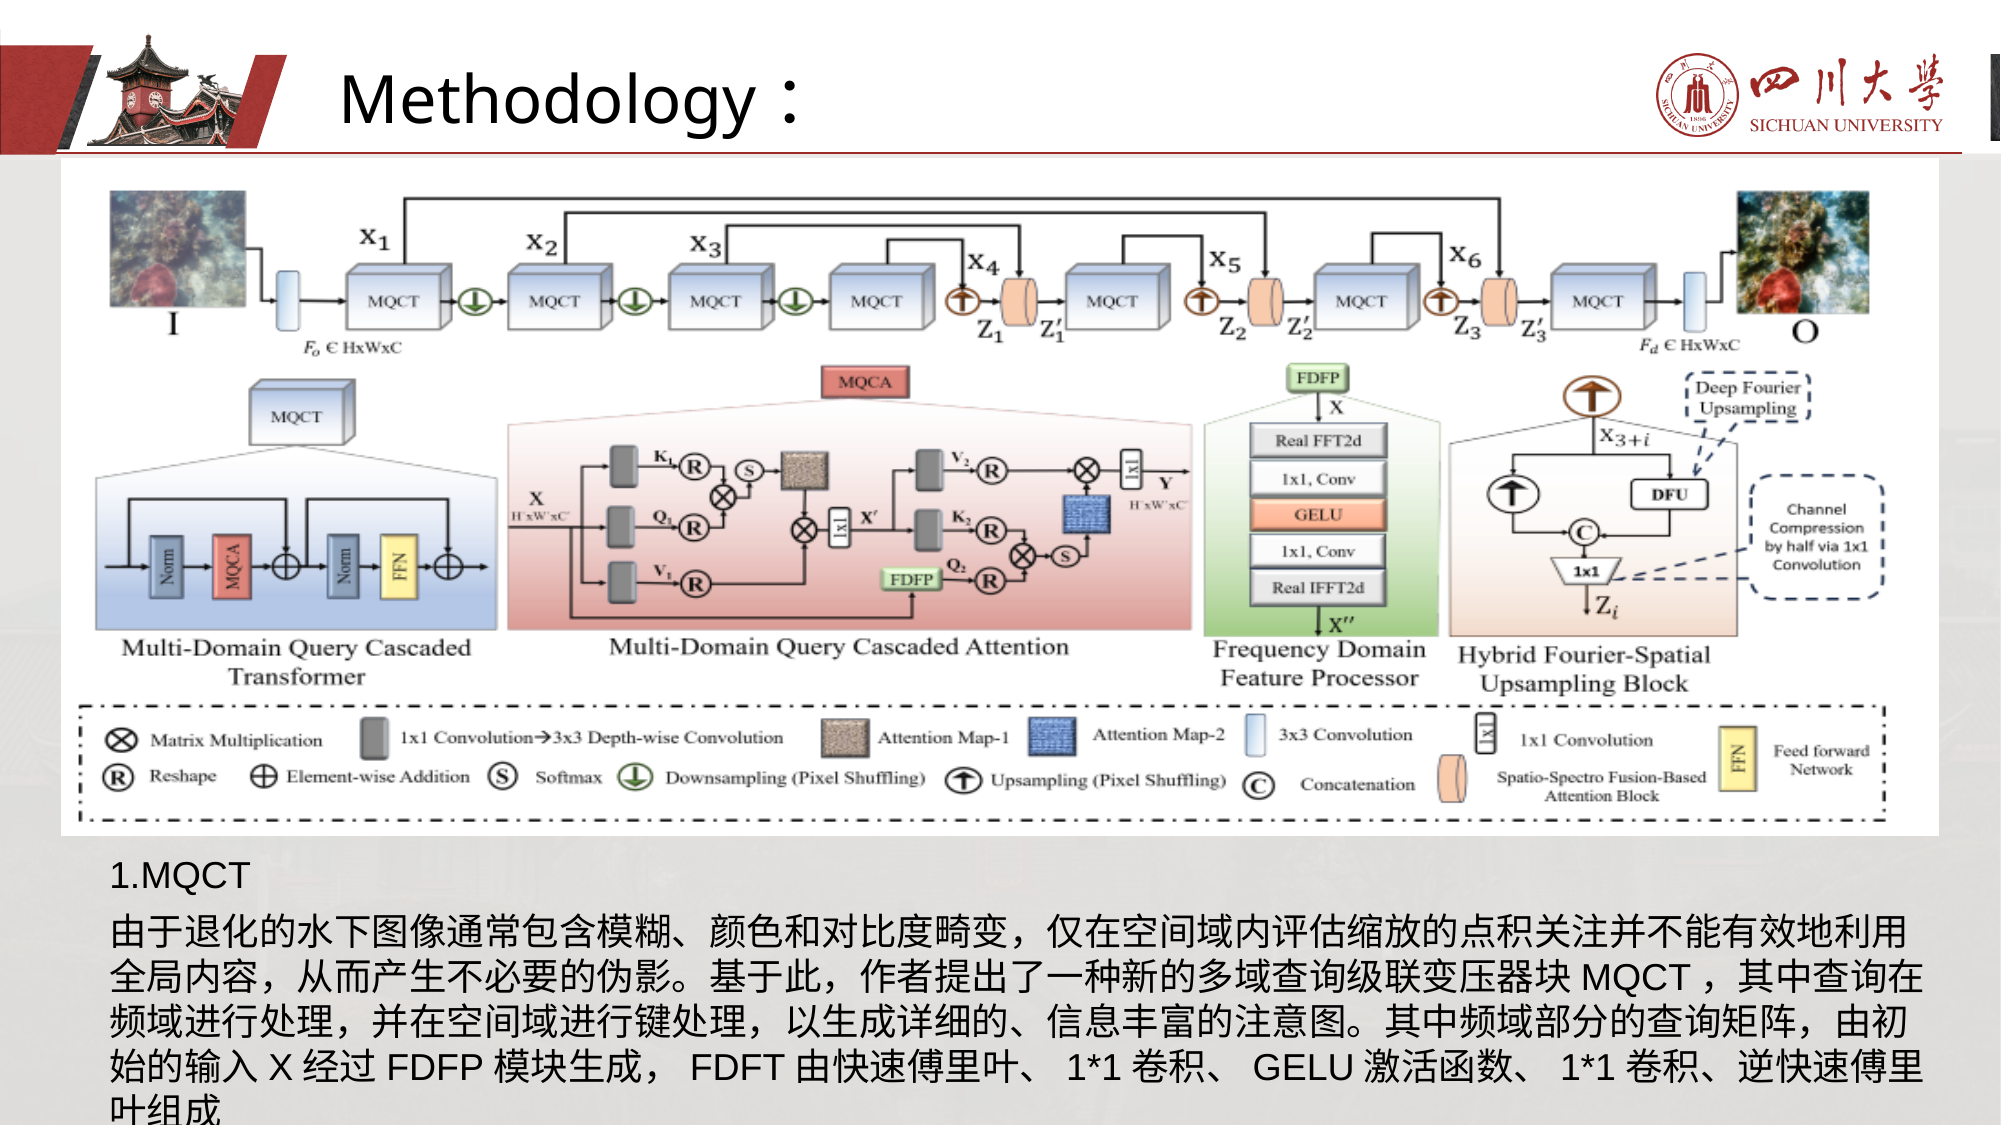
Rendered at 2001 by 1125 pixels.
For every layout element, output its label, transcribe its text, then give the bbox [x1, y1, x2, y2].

picture [60, 158, 1940, 836]
picture [1656, 53, 1943, 137]
text_box Methodology： [306, 49, 974, 145]
picture [1990, 54, 2000, 141]
text_box 1.MQCT [94, 843, 762, 904]
picture [0, 29, 287, 155]
text_box 由于退化的水下图像通常包含模糊、颜色和对比度畸变，仅在空间域内评估缩放的点积关注并不能有效地利用全局内容，从而产生不必要的伪影。基于此，作者提出了一种新的多域查询级联变压器块MQCT，其中查询在频域进行处理，并在空间域进行键处理，以生成详细的、信息丰富的注意图。其中频域部分的查询矩阵，由初始的输入X经过FDFP模块生成，FDFT由快速傅里叶、1*1卷积、GELU激活函数、1*1卷积、逆快速傅里叶组成 [94, 900, 1951, 1125]
